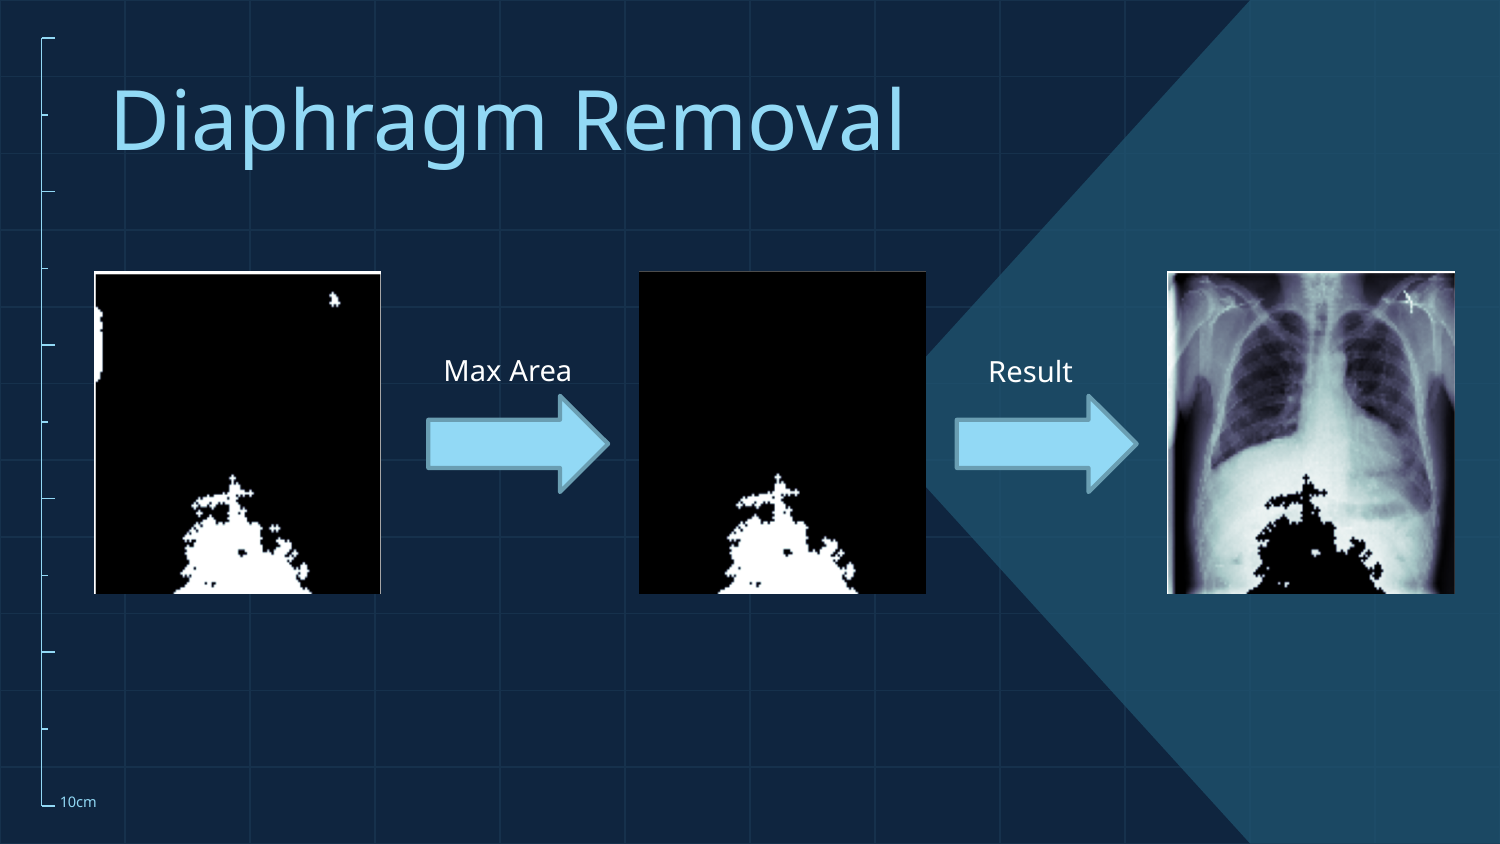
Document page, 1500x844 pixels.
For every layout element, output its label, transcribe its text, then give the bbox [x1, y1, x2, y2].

text_box Result [973, 345, 1107, 396]
text_box [956, 396, 1137, 493]
picture [638, 271, 926, 594]
picture [93, 271, 381, 594]
text_box Max Area [428, 345, 592, 396]
picture [1167, 271, 1455, 594]
text_box [428, 396, 609, 493]
title Diaphragm Removal [94, 66, 1359, 161]
